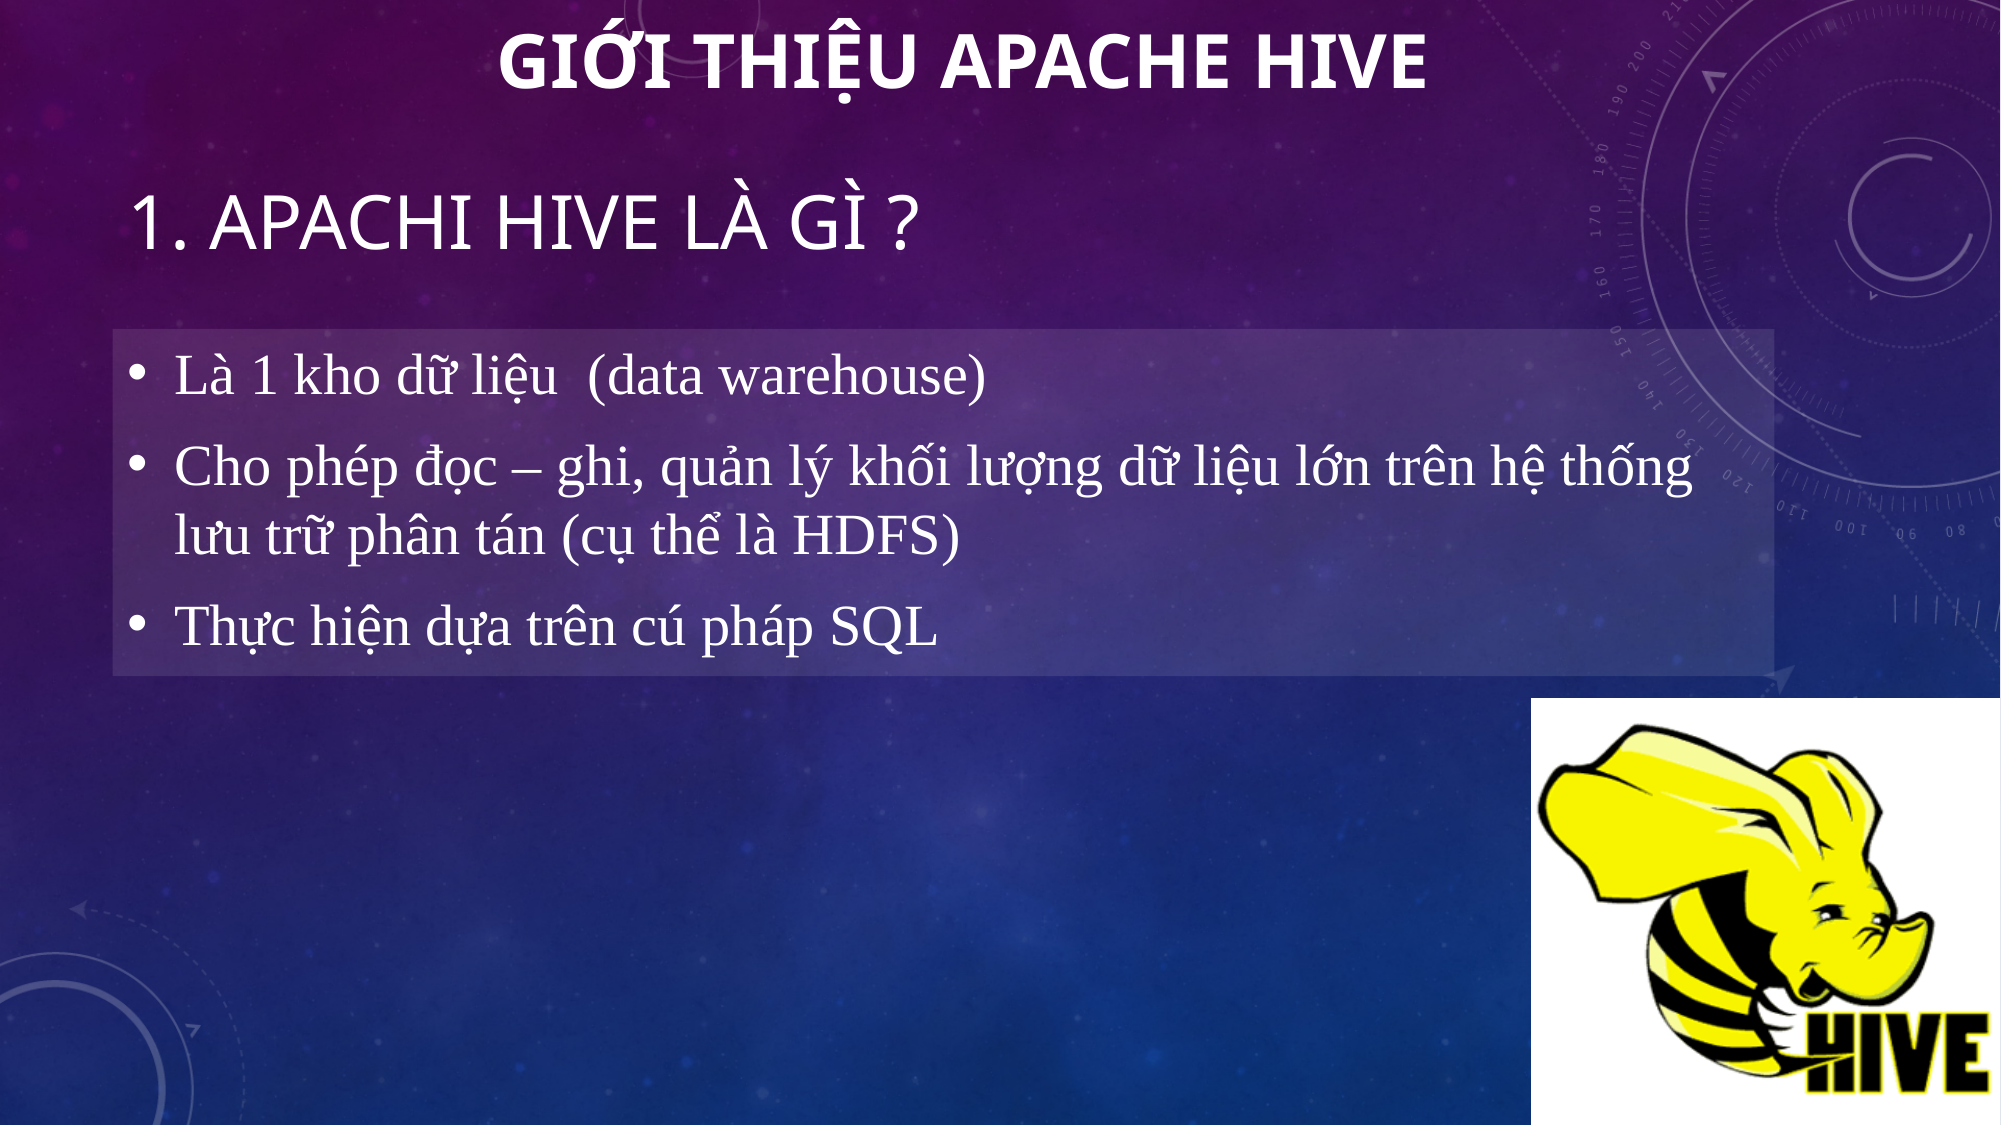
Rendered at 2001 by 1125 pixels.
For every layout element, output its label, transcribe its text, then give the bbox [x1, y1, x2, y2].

title 1. Apachi Hive LÀ GÌ ? [112, 99, 1775, 328]
text_box GIỚI THIỆU APACHE HIVE [132, 0, 1795, 118]
picture [0, 0, 2001, 1125]
list Là 1 kho dữ liệu (data warehouse) Cho phép đọc – ghi, quản lý khối lượng dữ liệu lớn trên hệ thống lưu trữ phân tán (cụ thể là HDFS) Thực hiện dựa trên cú pháp SQL [112, 328, 1775, 677]
